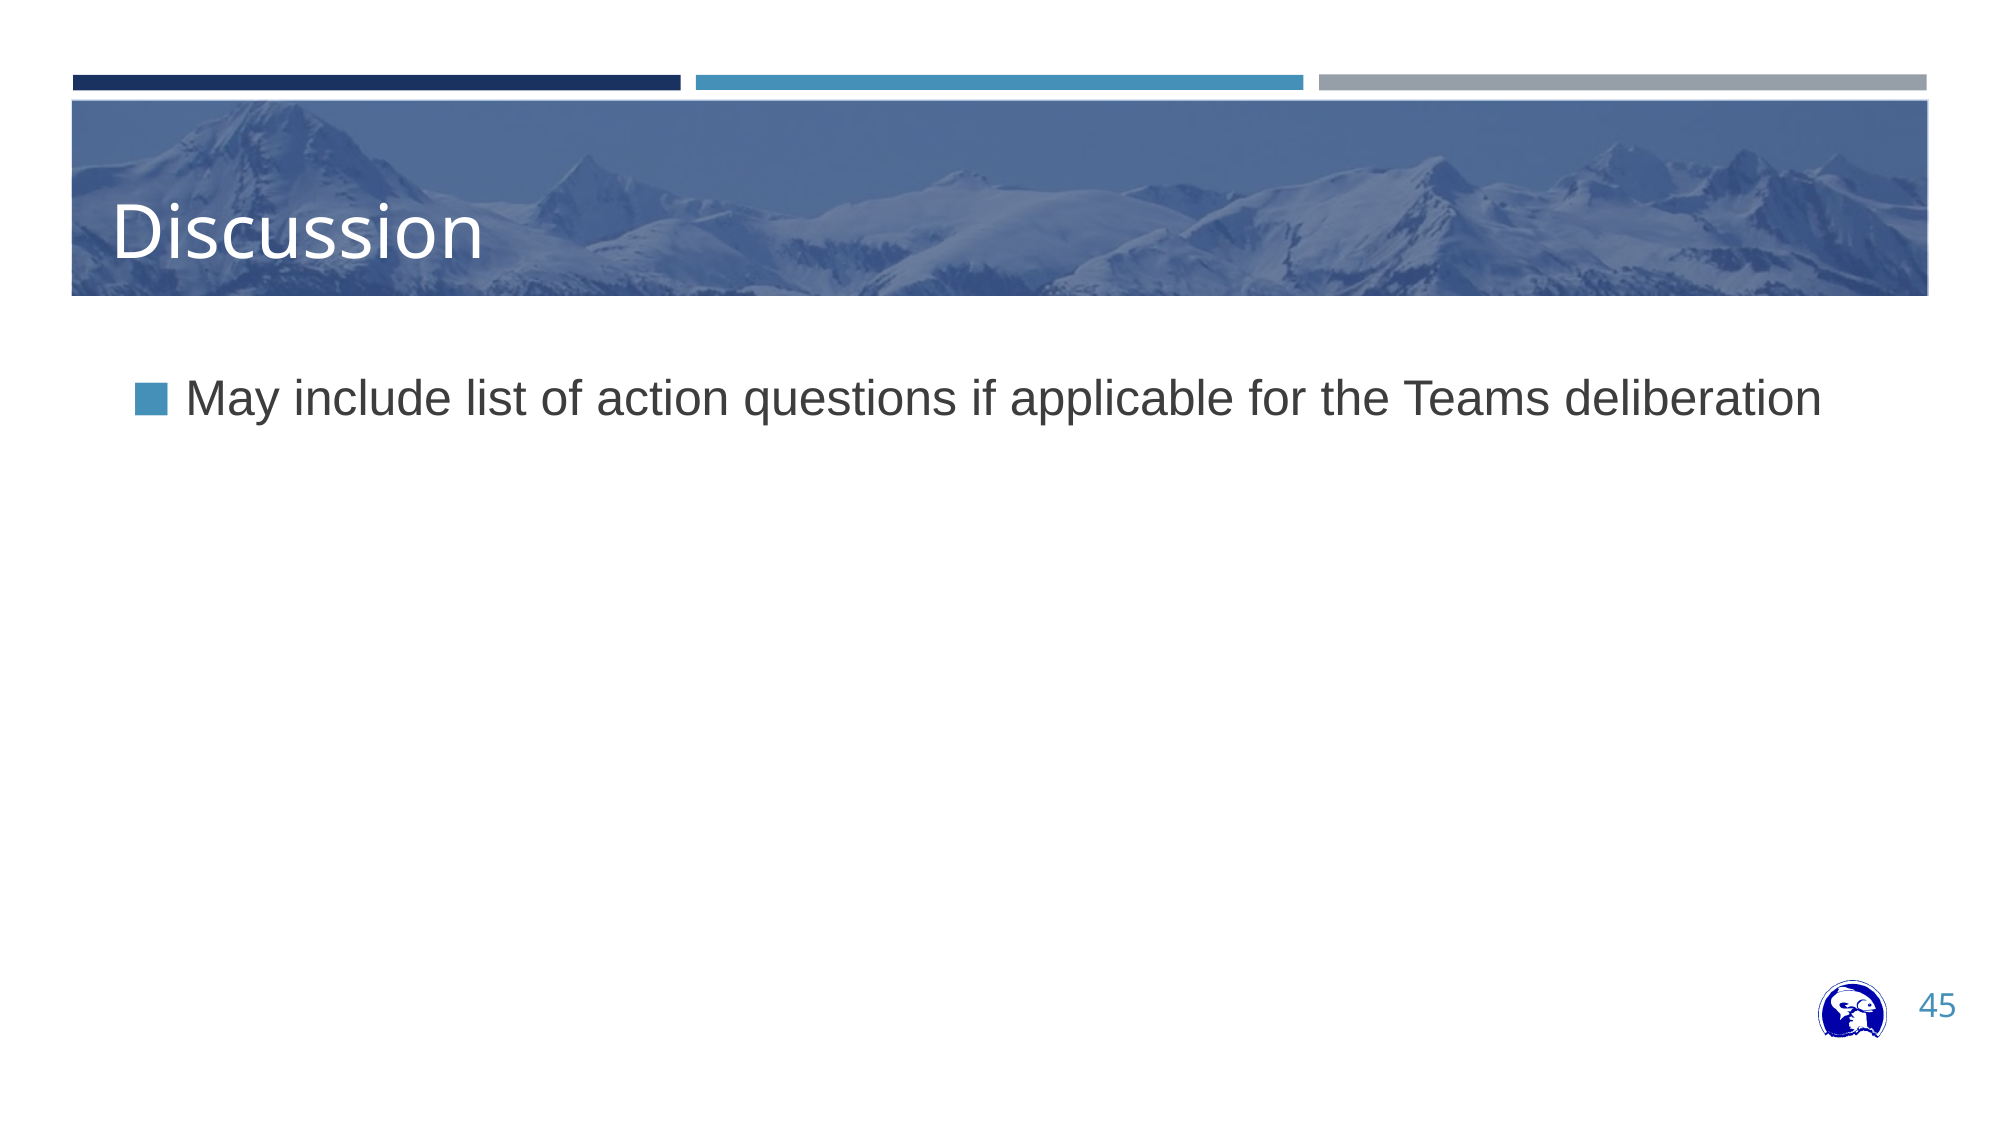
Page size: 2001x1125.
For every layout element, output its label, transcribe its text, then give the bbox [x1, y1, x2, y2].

title Discussion [95, 115, 1905, 282]
slide_number 45 [1732, 977, 1972, 1037]
list May include list of action questions if applicable for the Teams deliberation [95, 357, 1905, 962]
text_box [71, 99, 1929, 296]
